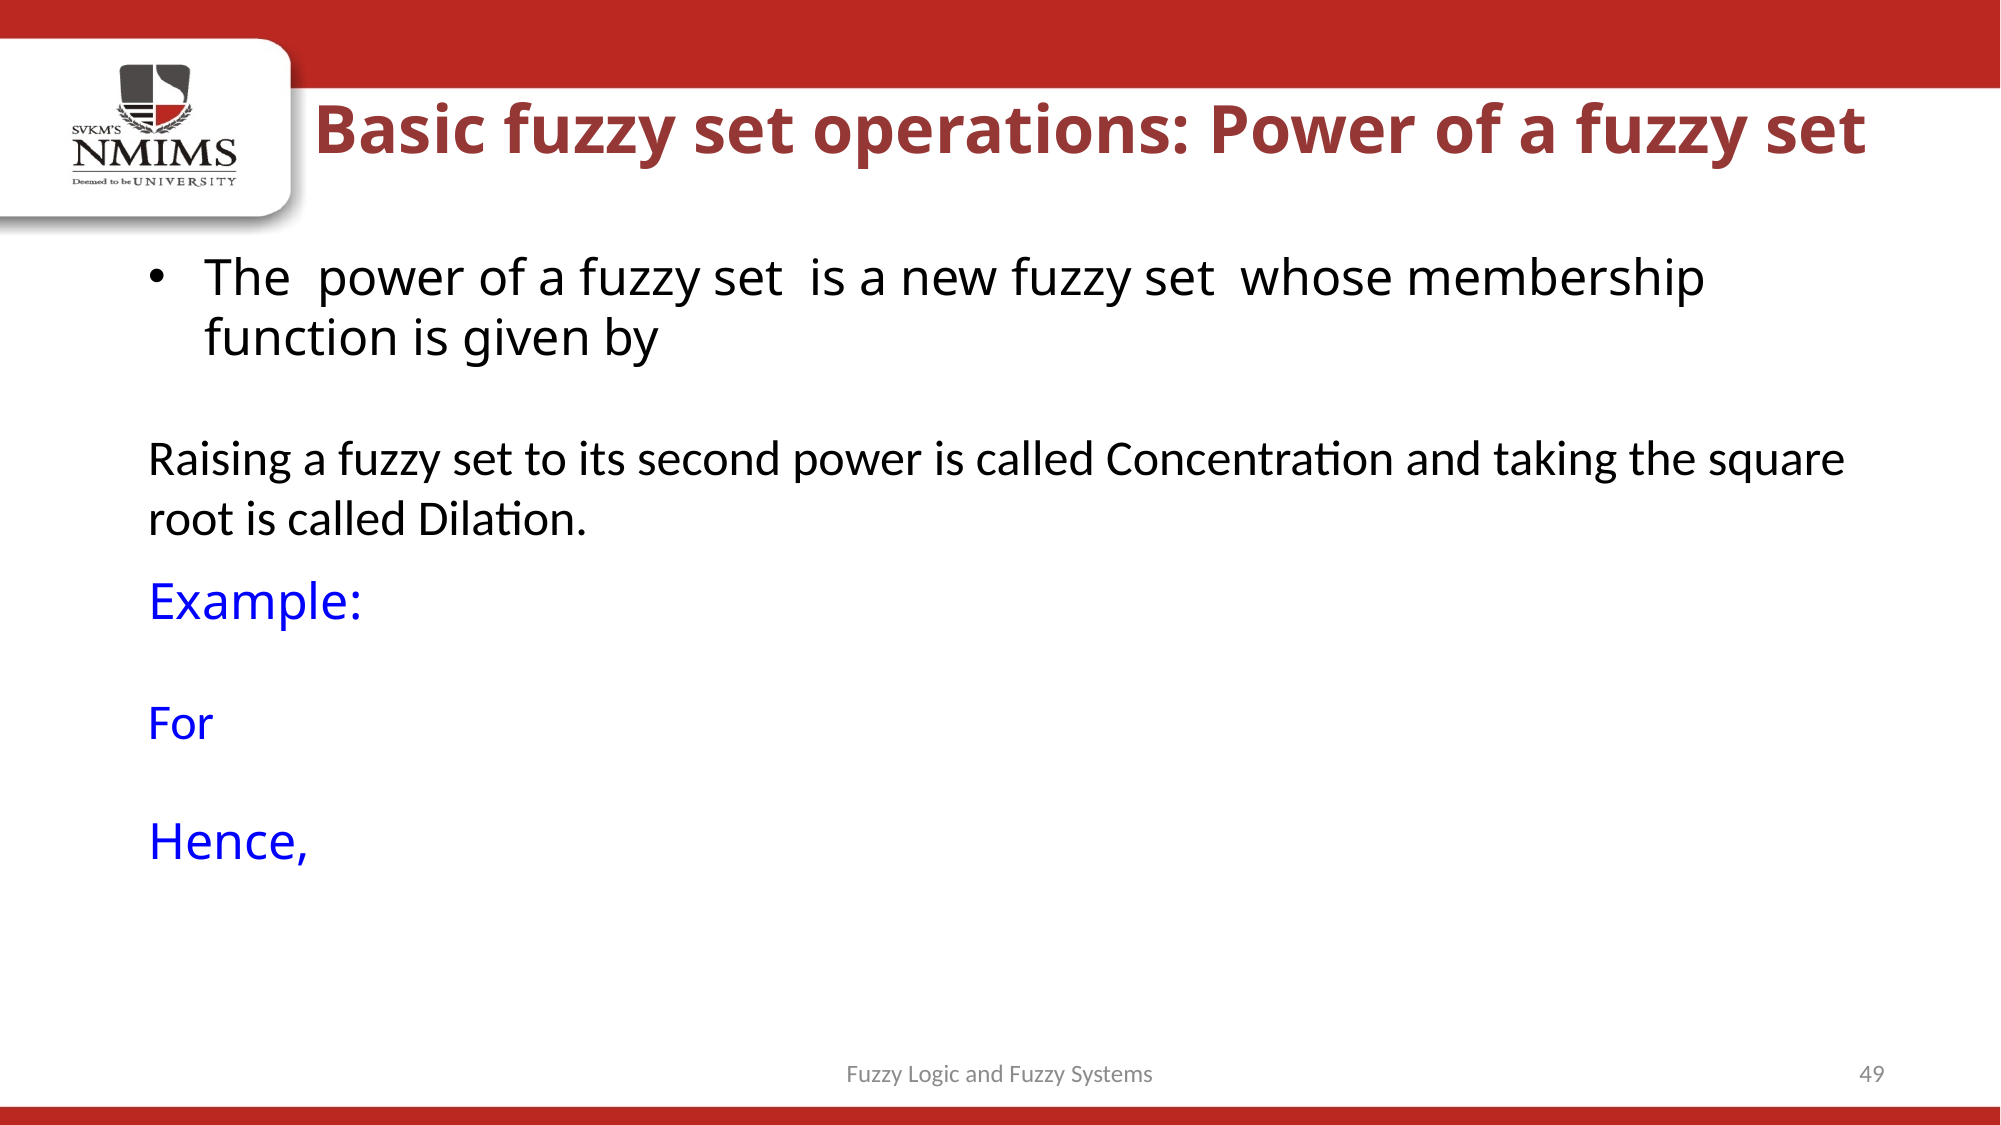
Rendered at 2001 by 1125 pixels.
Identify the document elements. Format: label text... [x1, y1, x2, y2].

text_box Basic fuzzy set operations: Power of a fuzzy set [299, 79, 1911, 175]
slide_number 49 [1433, 1042, 1900, 1103]
footer Fuzzy Logic and Fuzzy Systems [683, 1042, 1317, 1103]
picture [0, 0, 2001, 1125]
